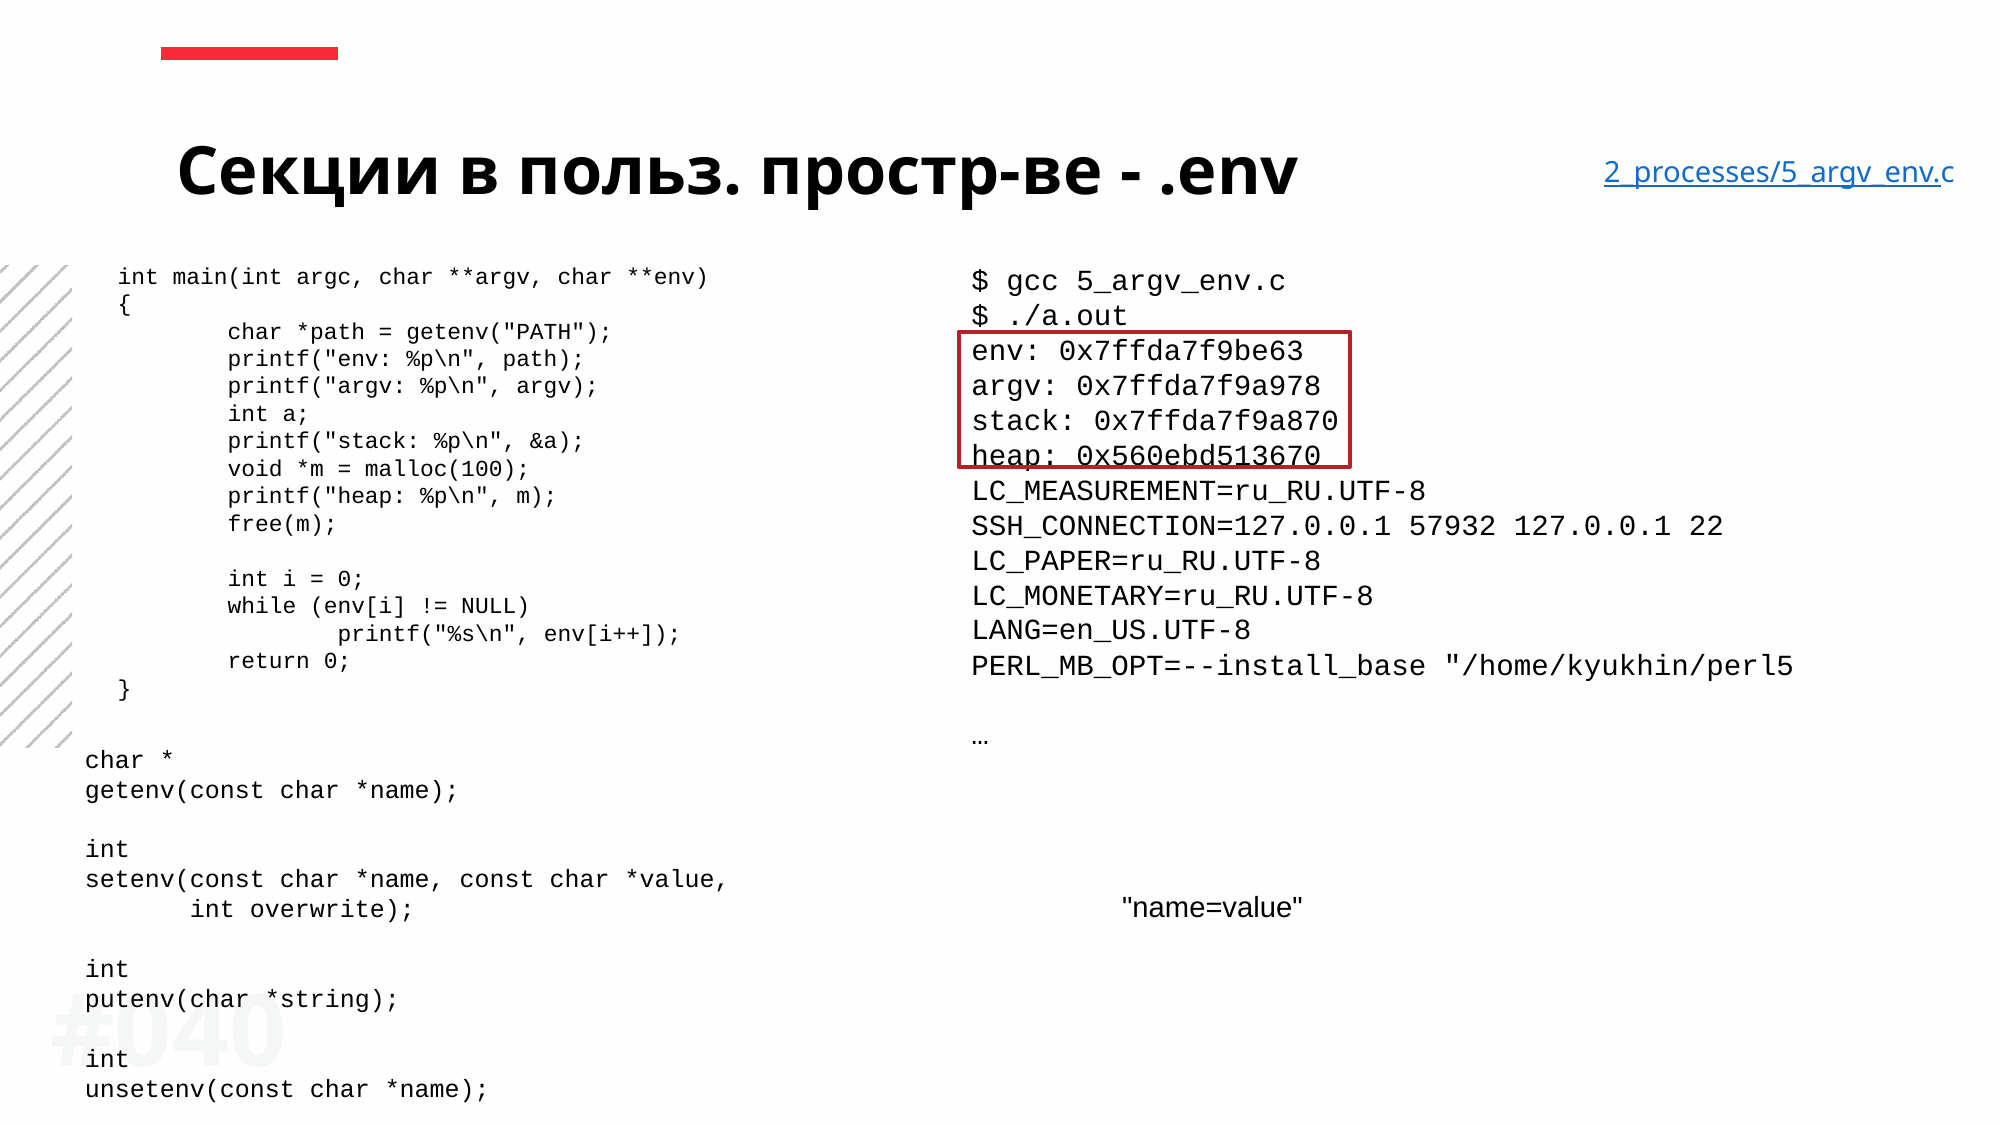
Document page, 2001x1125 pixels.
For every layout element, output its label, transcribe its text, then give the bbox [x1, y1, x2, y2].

text_box [957, 330, 1352, 469]
text_box "name=value" [1107, 880, 1319, 931]
picture [0, 264, 73, 748]
text_box int main(int argc, char **argv, char **env) { char *path = getenv("PATH"); printf("env: %p\n", path); printf("argv: %p\n", argv); int a; printf("stack: %p\n", &a); void *m = malloc(100); printf("heap: %p\n", m); free(m); int i = 0; while (env[i] != NULL) printf("%s\n", env[i++]); return 0; } [102, 253, 898, 708]
text_box 2_processes/5_argv_env.с [1589, 146, 1970, 201]
slide_number #040 [35, 960, 486, 1125]
text_box char * getenv(const char *name); int setenv(const char *name, const char *value, int overwrite); int putenv(char *string); int unsetenv(const char *name); [70, 735, 1117, 1110]
list Секции в польз. простр-ве - .env [161, 129, 1757, 265]
text_box $ gcc 5_argv_env.c $ ./a.out env: 0x7ffda7f9be63 argv: 0x7ffda7f9a978 stack: 0x7ffda7f9a870 heap: 0x560ebd513670 LC_MEASUREMENT=ru_RU.UTF-8 SSH_CONNECTION=127.0.0.1 57932 127.0.0.1 22 LC_PAPER=ru_RU.UTF-8 LC_MONETARY=ru_RU.UTF-8 LANG=en_US.UTF-8 PERL_MB_OPT=--install_base "/home/kyukhin/perl5 … [956, 253, 1957, 759]
